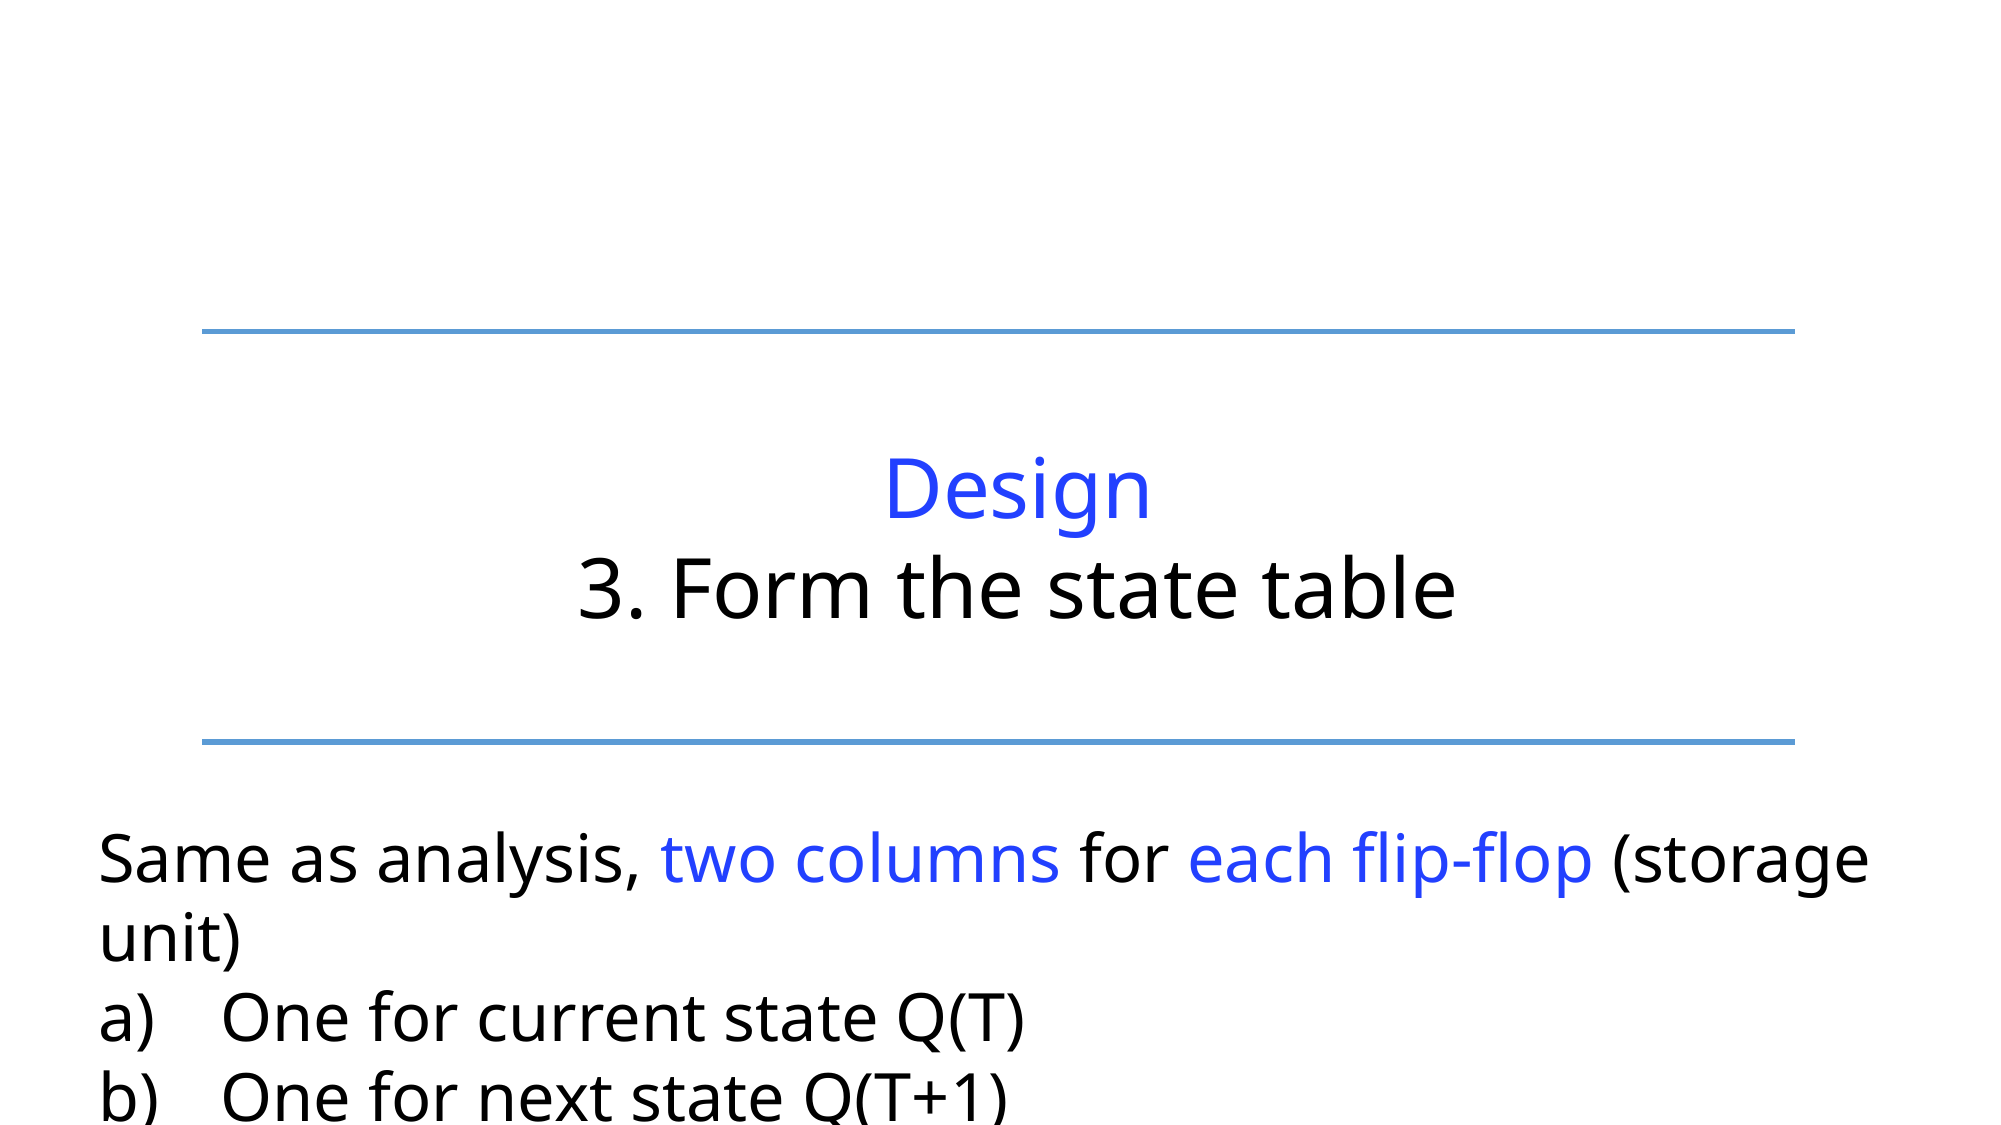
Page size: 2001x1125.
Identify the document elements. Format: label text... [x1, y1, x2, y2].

text_box Design 3. Form the state table Same as analysis, two columns for each flip-flop (storage unit) One for current state Q(T) One for next state Q(T+1) [83, 428, 1953, 1125]
